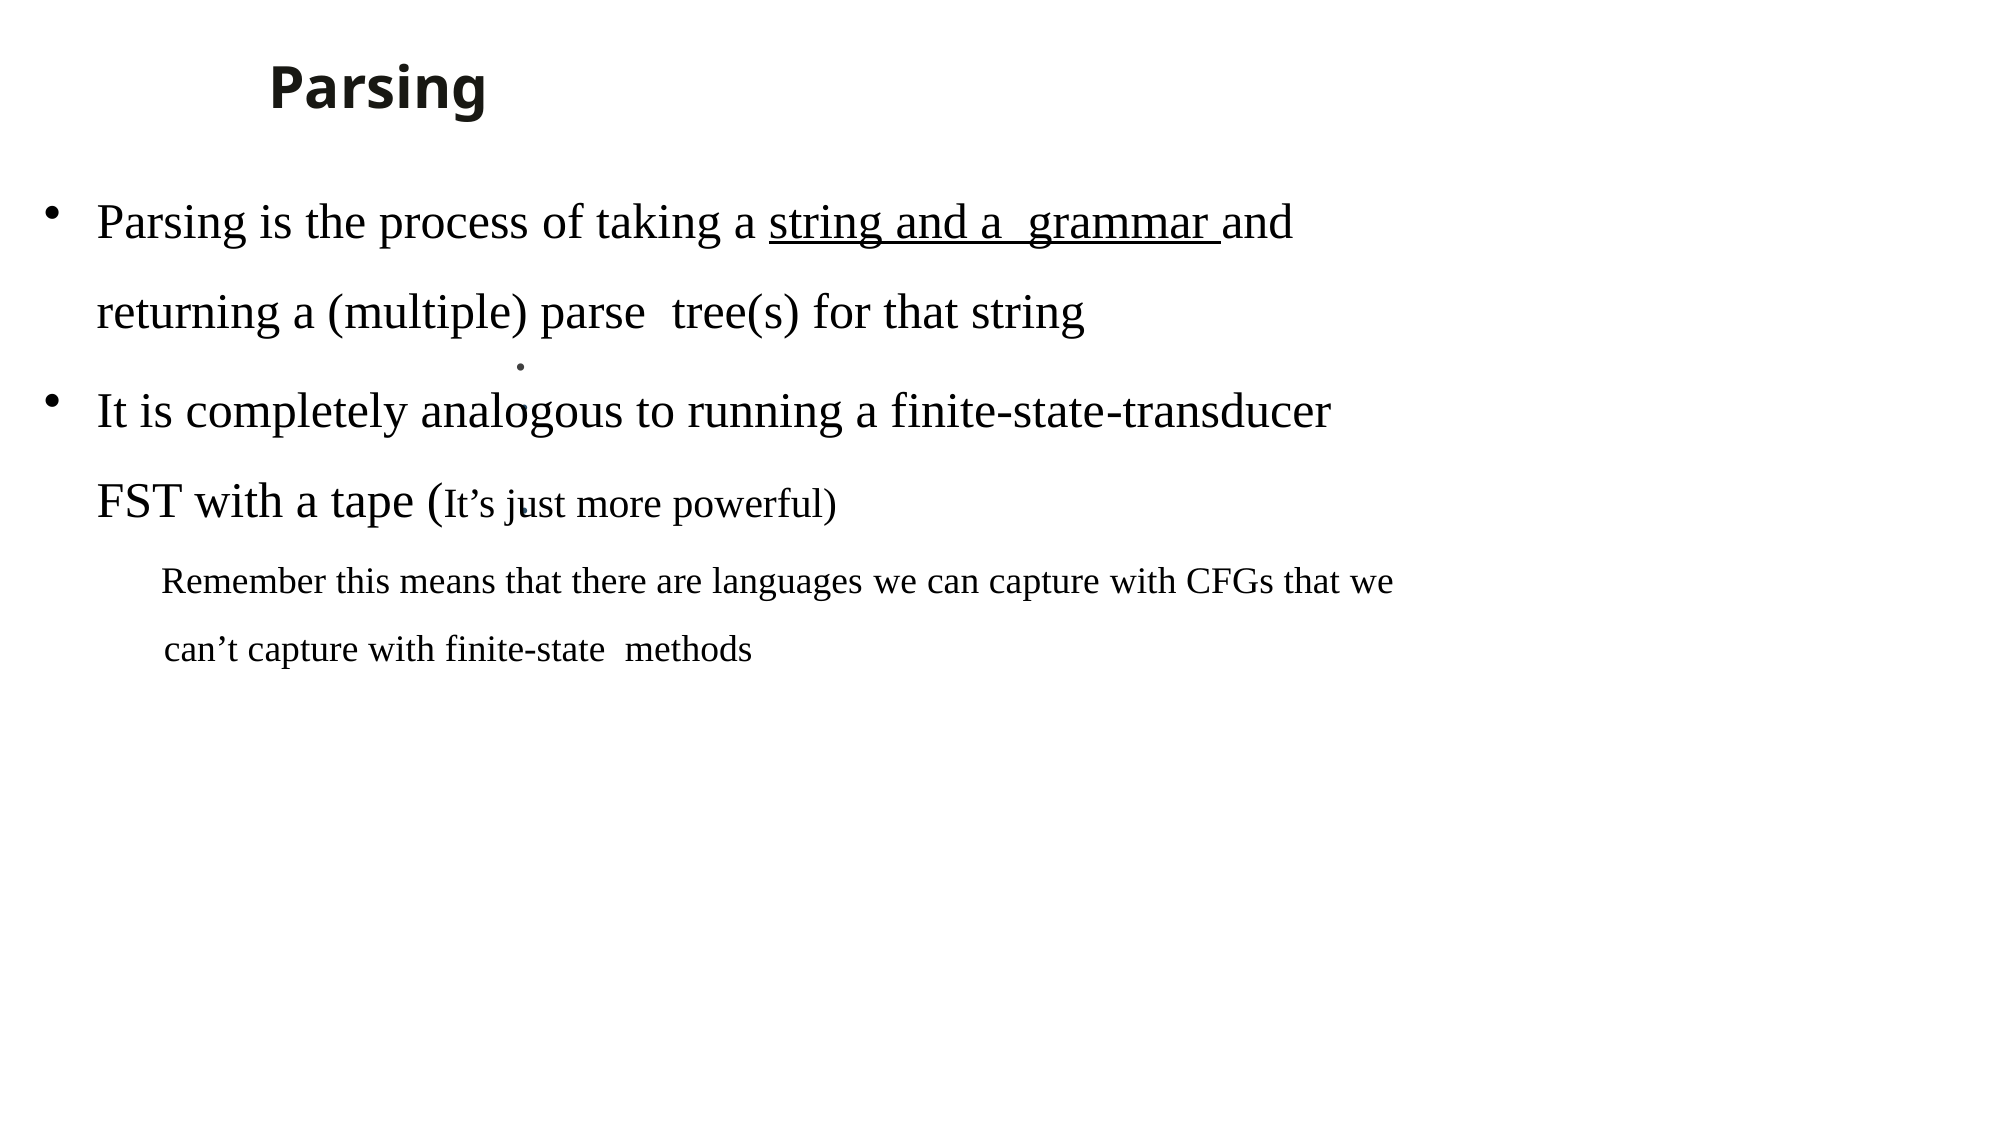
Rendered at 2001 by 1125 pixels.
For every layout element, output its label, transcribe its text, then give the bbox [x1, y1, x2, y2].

text_box Parsing is the process of taking a string and a grammar and returning a (multiple) parse tree(s) for that string It is completely analogous to running a finite-state-transducer FST with a tape (It’s just more powerful) Remember this means that there are languages we can capture with CFGs that we can’t capture with finite-state methods [43, 155, 1408, 669]
title Parsing [267, 0, 782, 155]
